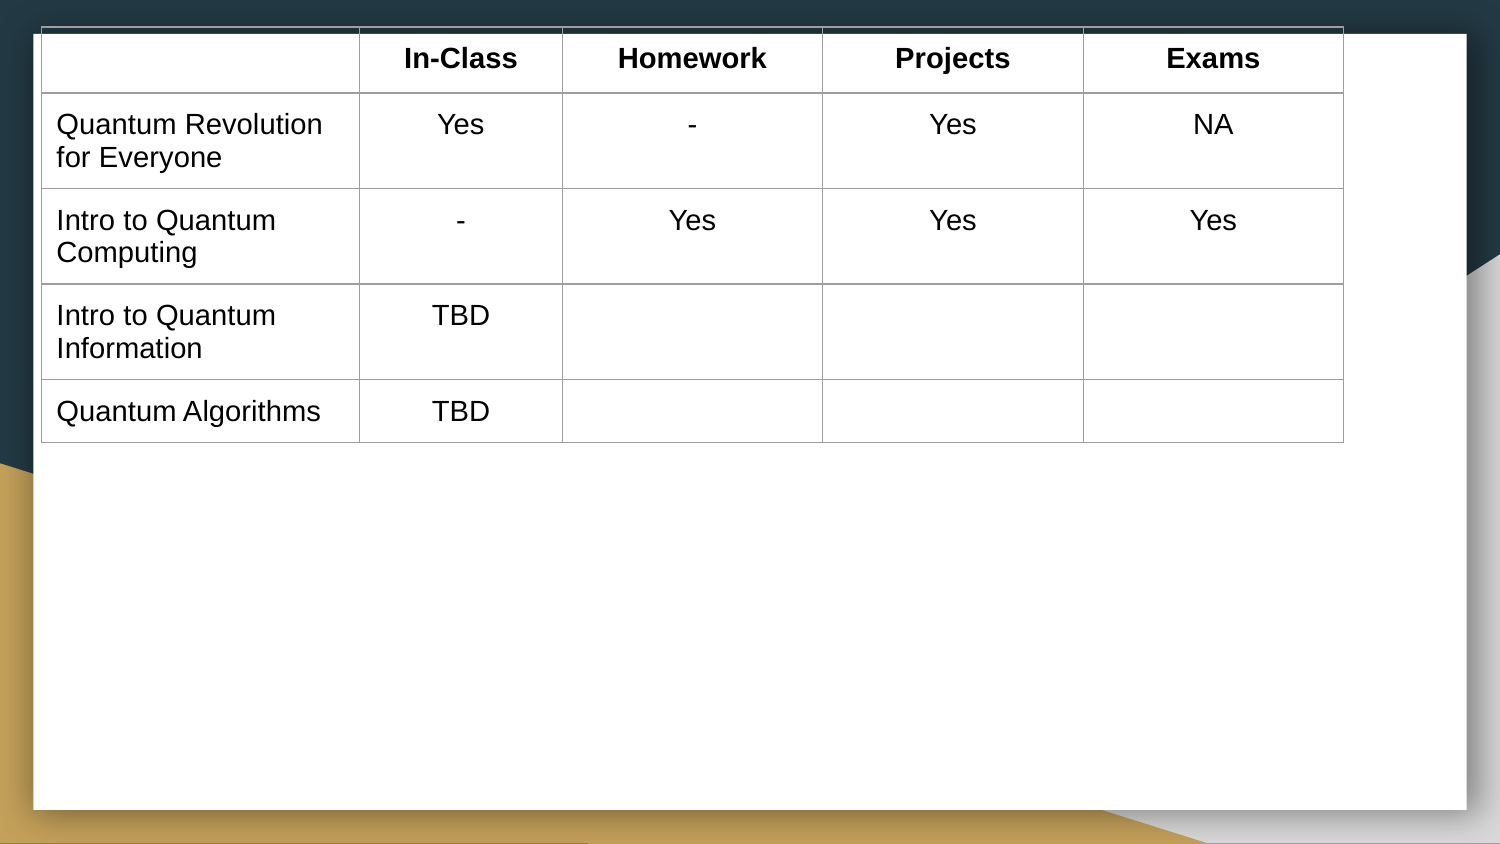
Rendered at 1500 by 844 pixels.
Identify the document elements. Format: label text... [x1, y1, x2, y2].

table_cell [823, 380, 1083, 442]
table_cell [563, 380, 822, 442]
table_cell Yes [823, 94, 1083, 188]
list [134, 92, 1366, 729]
table_cell Intro to Quantum Computing [42, 189, 359, 283]
table_cell NA [1084, 94, 1343, 188]
table_cell - [563, 94, 822, 188]
table_header [42, 28, 359, 92]
table_header Homework [563, 28, 822, 92]
table_cell TBD [360, 285, 562, 379]
table_cell TBD [360, 380, 562, 442]
table_cell Yes [1084, 189, 1343, 283]
table_header In-Class [360, 28, 562, 92]
table_header Projects [823, 28, 1083, 92]
table_cell [1084, 380, 1343, 442]
table_cell - [360, 189, 562, 283]
table_cell Yes [360, 94, 562, 188]
table_cell [823, 285, 1083, 379]
table_cell [563, 285, 822, 379]
table_cell [1084, 285, 1343, 379]
table_cell Yes [823, 189, 1083, 283]
table_cell Quantum Algorithms [42, 380, 359, 442]
table_header Exams [1084, 28, 1343, 92]
table_cell Quantum Revolution for Everyone [42, 94, 359, 188]
table_cell Yes [563, 189, 822, 283]
table_cell Intro to Quantum Information [42, 285, 359, 379]
